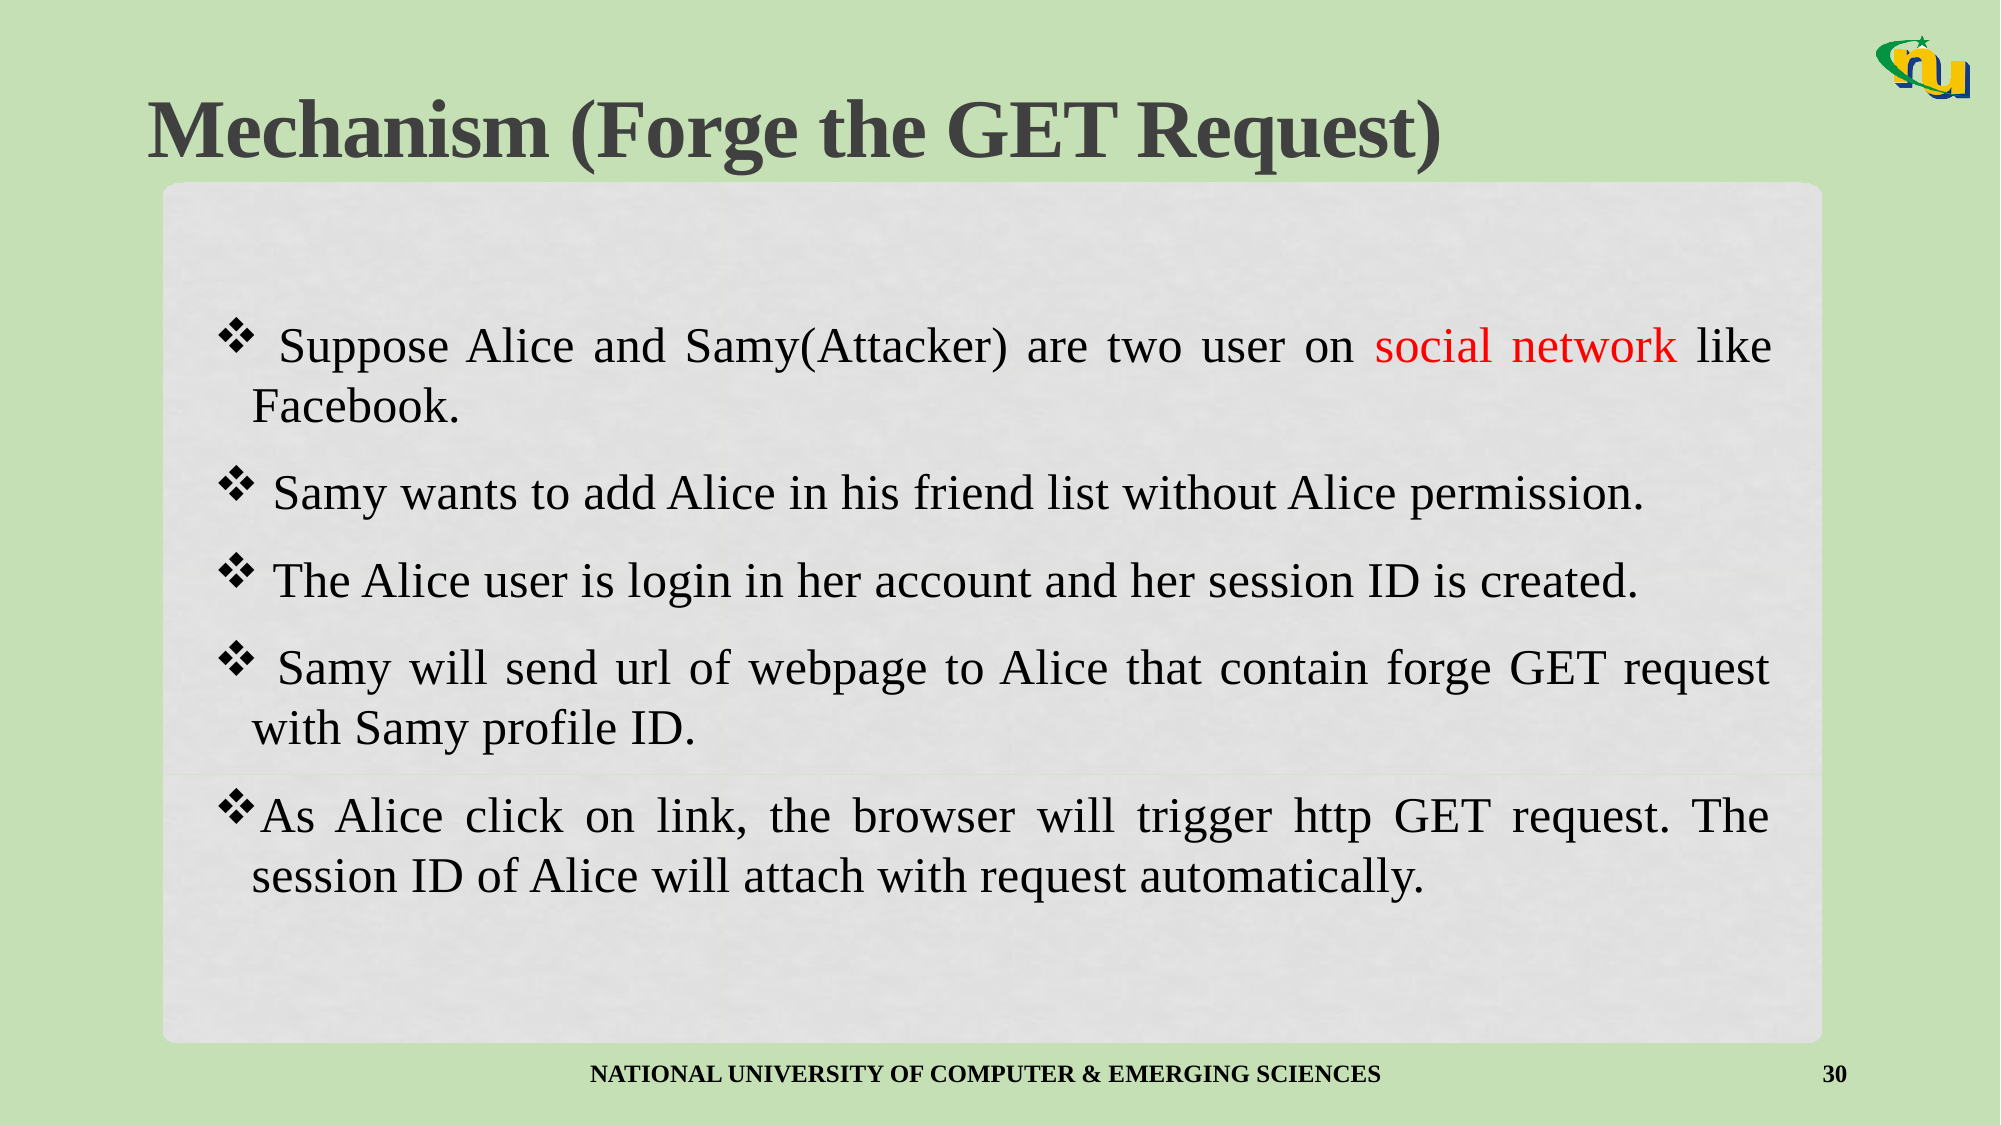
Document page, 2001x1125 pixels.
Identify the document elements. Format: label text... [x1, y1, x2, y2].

slide_number 30 [1413, 1042, 1863, 1103]
footer NATIONAL UNIVERSITY OF COMPUTER & EMERGING SCIENCES [559, 1042, 1413, 1103]
text_box Suppose Alice and Samy(Attacker) are two user on social network like Facebook. Samy wants to add Alice in his friend list without Alice permission. The Alice user is login in her account and her session ID is created. Samy will send url of webpage to Alice that contain forge GET request with Samy profile ID. As Alice click on link, the browser will trigger http GET request. The session ID of Alice will attach with request automatically. [212, 297, 1773, 990]
picture [1866, 24, 1987, 108]
text_box [162, 181, 1823, 1043]
text_box Mechanism (Forge the GET Request) [132, 0, 1595, 182]
